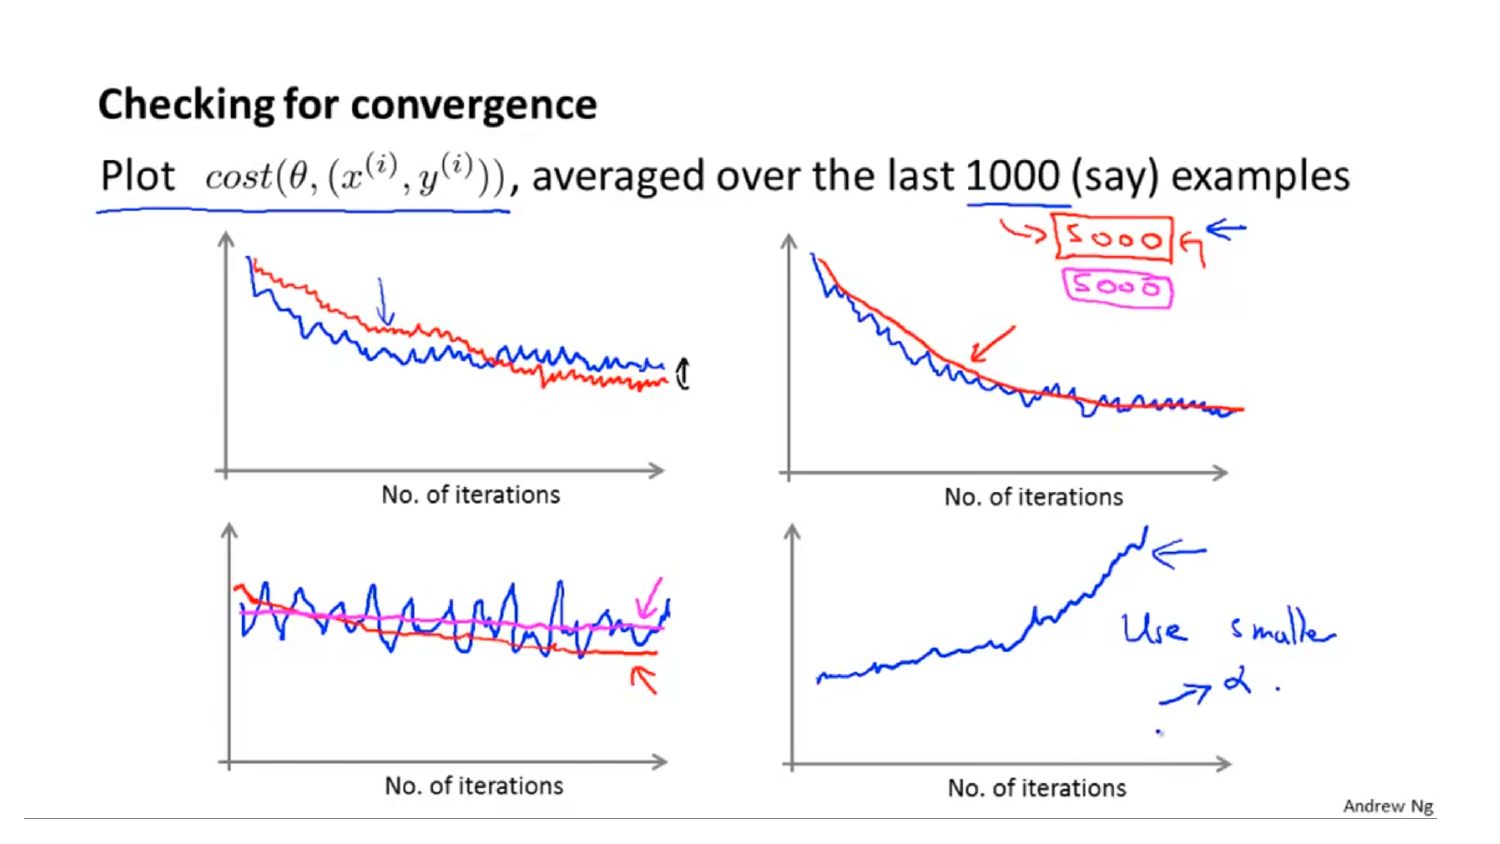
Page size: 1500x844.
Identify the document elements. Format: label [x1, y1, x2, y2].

picture [24, 24, 1437, 819]
